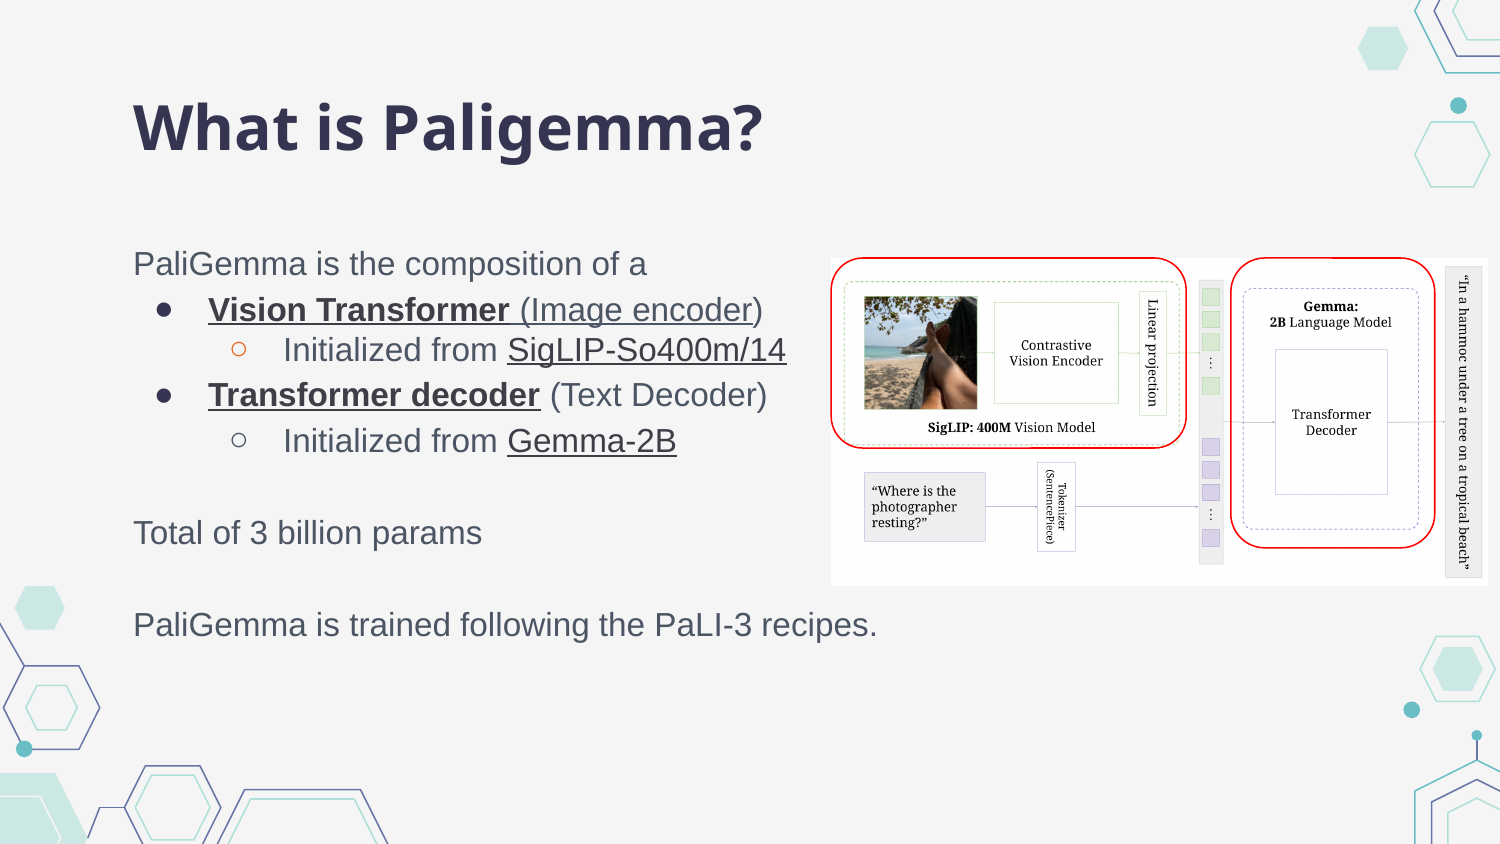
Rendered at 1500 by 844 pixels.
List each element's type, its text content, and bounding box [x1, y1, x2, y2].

picture [830, 257, 1488, 586]
title What is Paligemma? [118, 72, 1382, 167]
subtitle PaliGemma is the composition of a Vision Transformer (Image encoder) Initialized from SigLIP-So400m/14 Transformer decoder (Text Decoder) Initialized from Gemma-2B Total of 3 billion params PaliGemma is trained following the PaLI-3 recipes. [118, 220, 927, 749]
